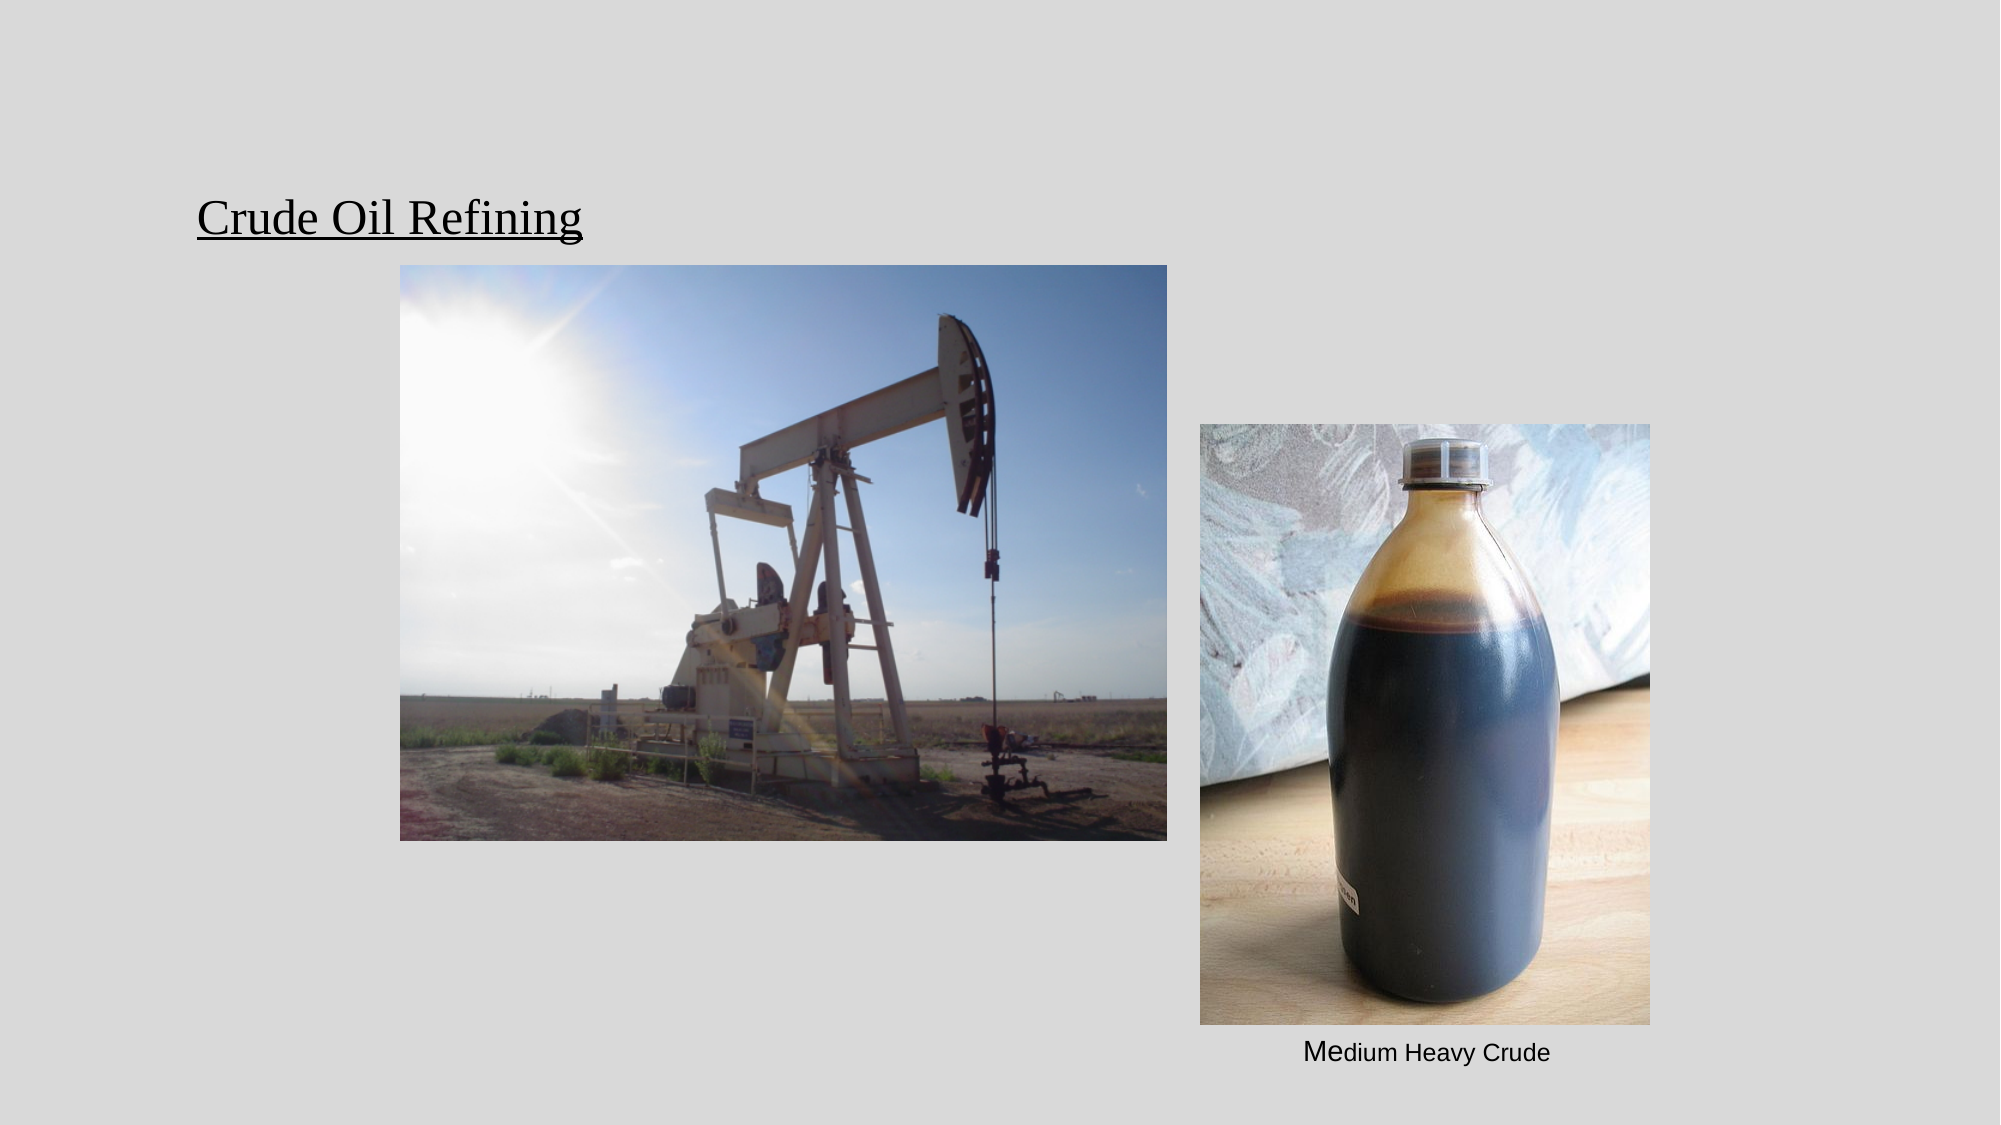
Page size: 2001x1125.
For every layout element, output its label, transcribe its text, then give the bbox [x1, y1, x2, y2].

text_box Crude Oil Refining [182, 176, 599, 252]
text_box Medium Heavy Crude [1288, 1025, 1567, 1075]
picture [1199, 424, 1650, 1025]
picture [400, 265, 1167, 842]
